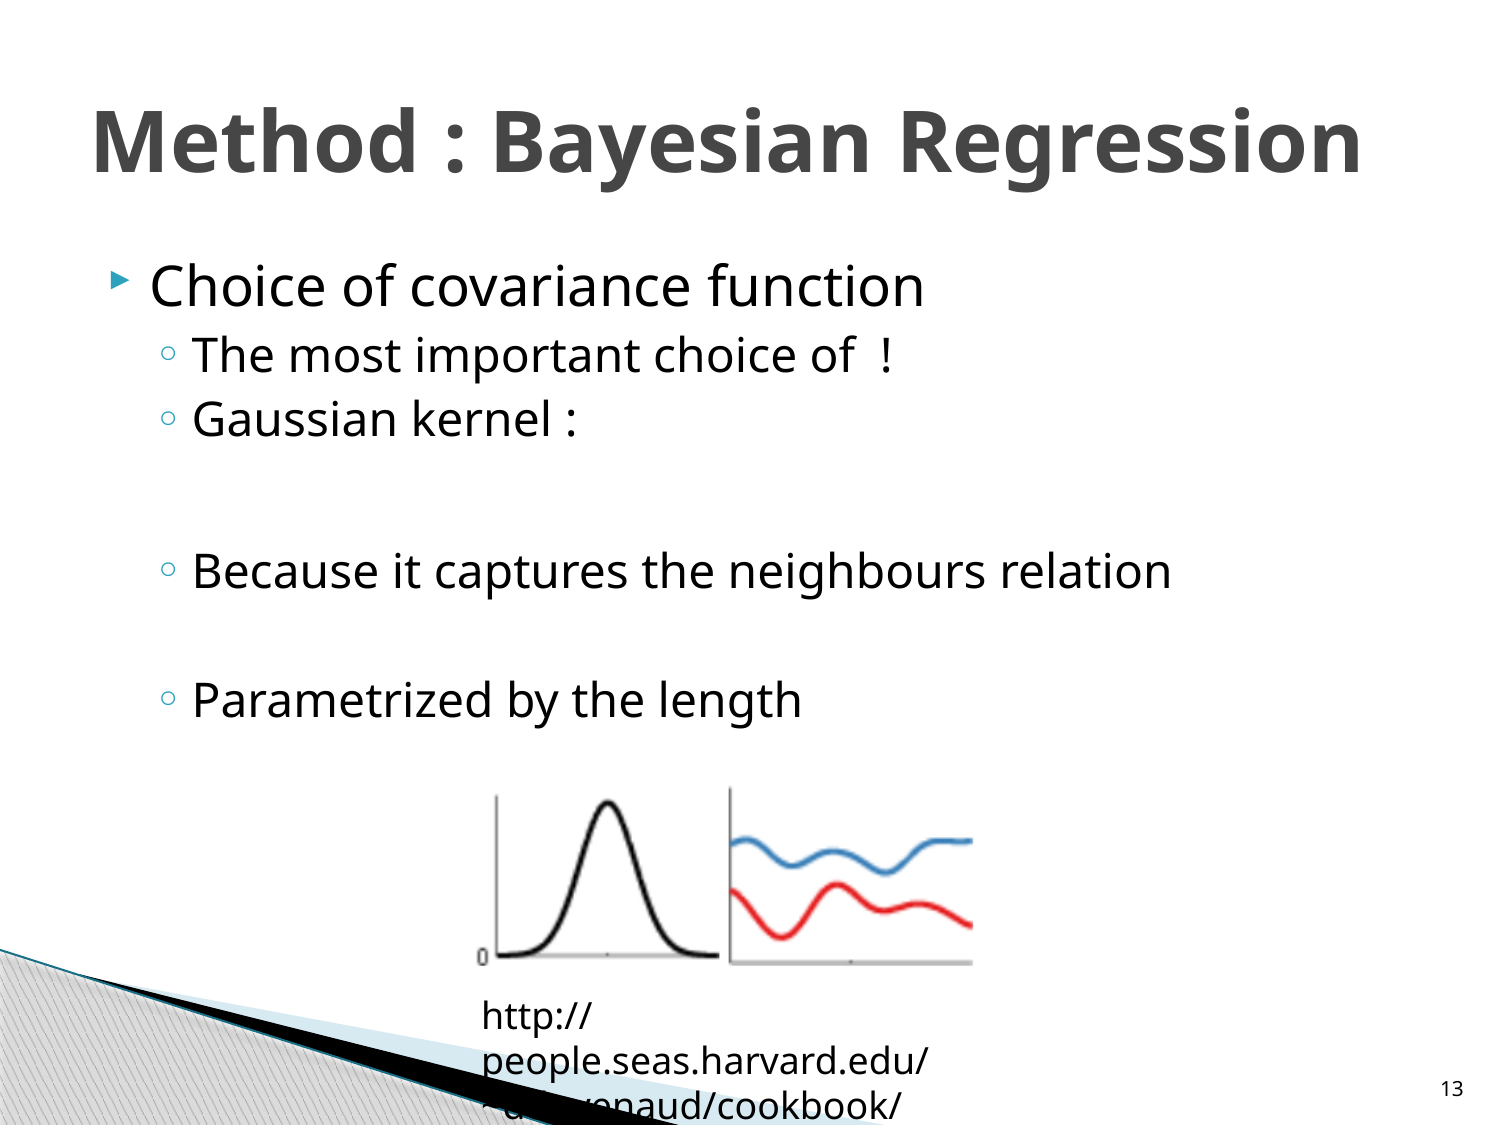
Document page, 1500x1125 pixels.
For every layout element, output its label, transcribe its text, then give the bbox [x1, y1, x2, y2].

picture [466, 774, 992, 977]
title Method : Bayesian Regression [75, 45, 1425, 233]
slide_number 13 [1418, 1051, 1479, 1112]
text_box http://people.seas.harvard.edu/~dduvenaud/cookbook/ [466, 984, 1022, 1125]
